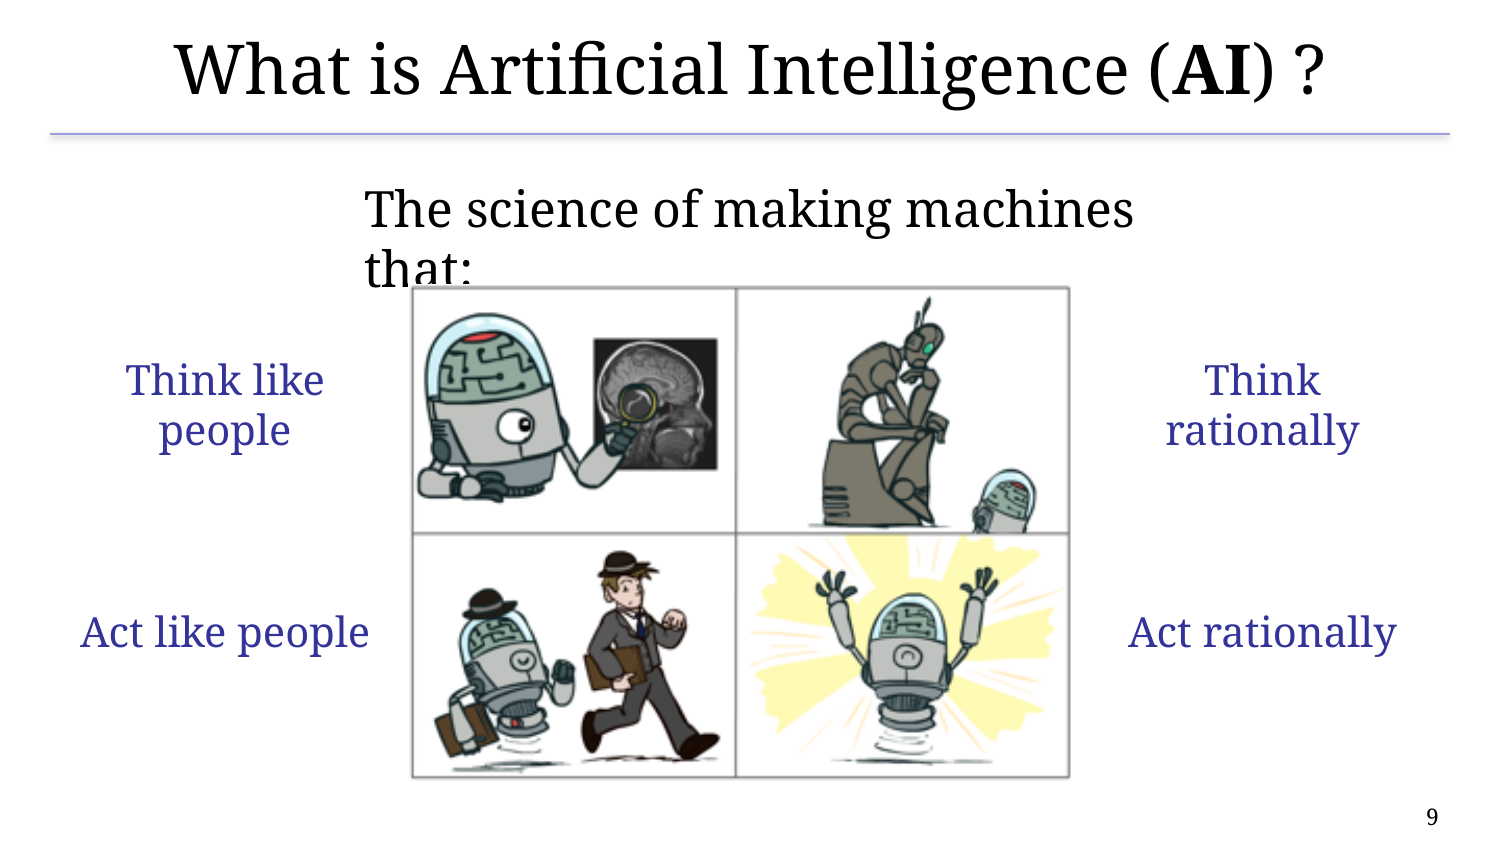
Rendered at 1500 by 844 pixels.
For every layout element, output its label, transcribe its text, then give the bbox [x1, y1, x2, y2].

picture [408, 284, 1076, 785]
text_box Think like people [50, 346, 400, 462]
text_box Act rationally [1087, 598, 1438, 664]
text_box Think rationally [1087, 346, 1438, 462]
title What is Artificial Intelligence (AI) ? [0, 0, 1500, 138]
text_box Act like people [50, 598, 400, 664]
text_box The science of making machines that: [353, 171, 1263, 303]
slide_number 9 [1187, 796, 1451, 834]
